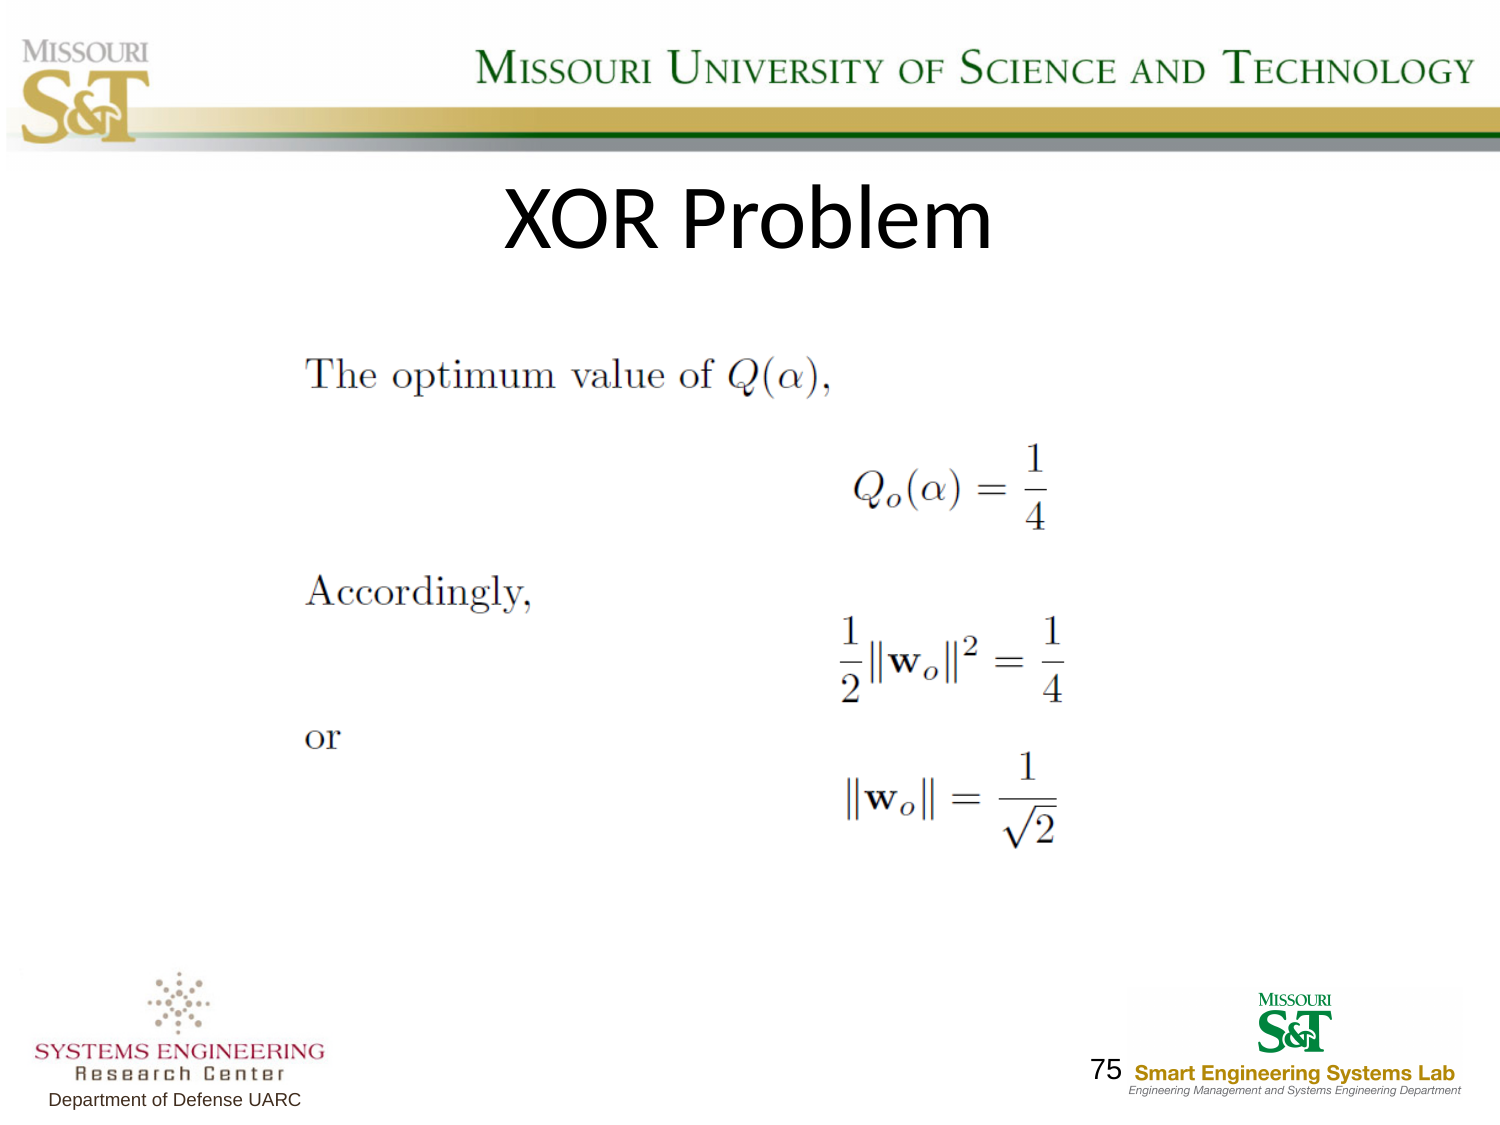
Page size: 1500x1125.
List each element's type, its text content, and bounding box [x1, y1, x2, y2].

picture [19, 962, 338, 1088]
picture [6, 0, 1500, 171]
slide_number 75 [1074, 1042, 1425, 1103]
title XOR Problem [75, 149, 1425, 300]
picture [1127, 987, 1463, 1100]
picture [249, 324, 1143, 929]
